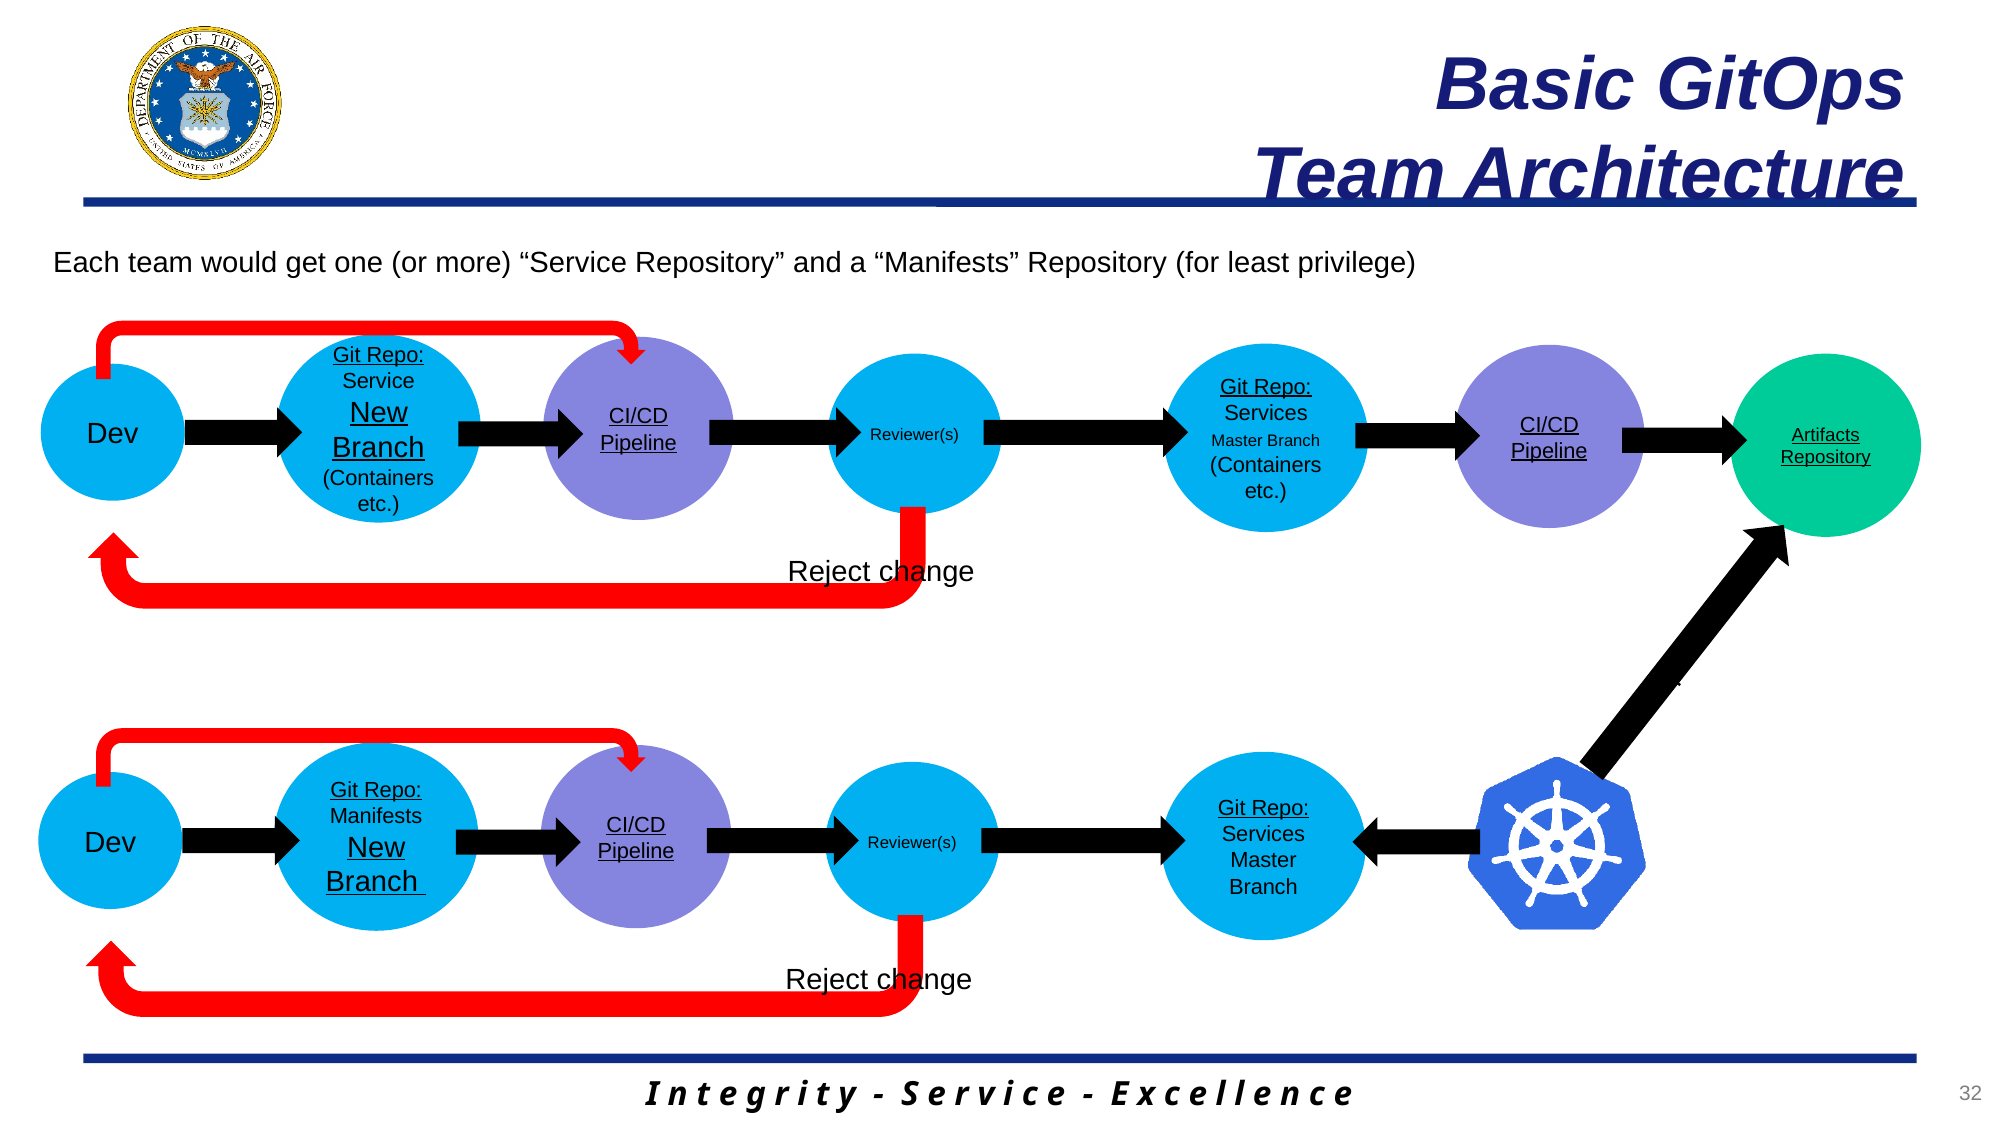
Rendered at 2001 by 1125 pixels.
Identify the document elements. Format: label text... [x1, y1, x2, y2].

picture [1465, 754, 1649, 932]
text_box Reviewer(s) [826, 761, 999, 922]
text_box Git Repo: Service New Branch (Containers etc.) [278, 336, 481, 523]
text_box Git Repo: Services Master Branch (Containers etc.) [1165, 343, 1368, 533]
text_box Reject change [87, 506, 926, 609]
text_box pulls [1587, 524, 1789, 752]
text_box Accept & Merge code [981, 815, 1186, 866]
text_box Each team would get one (or more) “Service Repository” and a “Manifests” Repository (for least privilege) [38, 236, 1643, 287]
text_box Dev [40, 363, 184, 501]
text_box Git Repo: Services Master Branch [1163, 751, 1366, 941]
text_box Accept & Merge code [983, 407, 1189, 458]
text_box Commits [184, 407, 303, 458]
text_box CI/CD Pipeline [543, 336, 734, 520]
text_box Triggers [458, 408, 584, 459]
text_box Artifacts Repository [1731, 353, 1922, 537]
picture [121, 14, 288, 190]
text_box pulls [1352, 816, 1460, 867]
text_box [96, 320, 646, 380]
text_box Reject change [85, 915, 924, 1017]
text_box Peer review [706, 815, 859, 866]
text_box [96, 728, 646, 787]
title Basic GitOps Team Architecture [323, 30, 1922, 219]
text_box Dev [38, 772, 182, 910]
text_box Commits [182, 815, 300, 866]
slide_number 32 [1746, 1071, 1998, 1123]
text_box Peer review [709, 407, 862, 458]
text_box CI/CD Pipeline [1457, 344, 1645, 529]
text_box Push [1622, 415, 1748, 466]
text_box CI/CD Pipeline [541, 744, 731, 929]
text_box Triggers [1355, 410, 1481, 461]
text_box Reviewer(s) [828, 353, 1001, 514]
text_box Git Repo: Manifests New Branch [276, 743, 479, 931]
text_box Triggers [455, 817, 581, 868]
